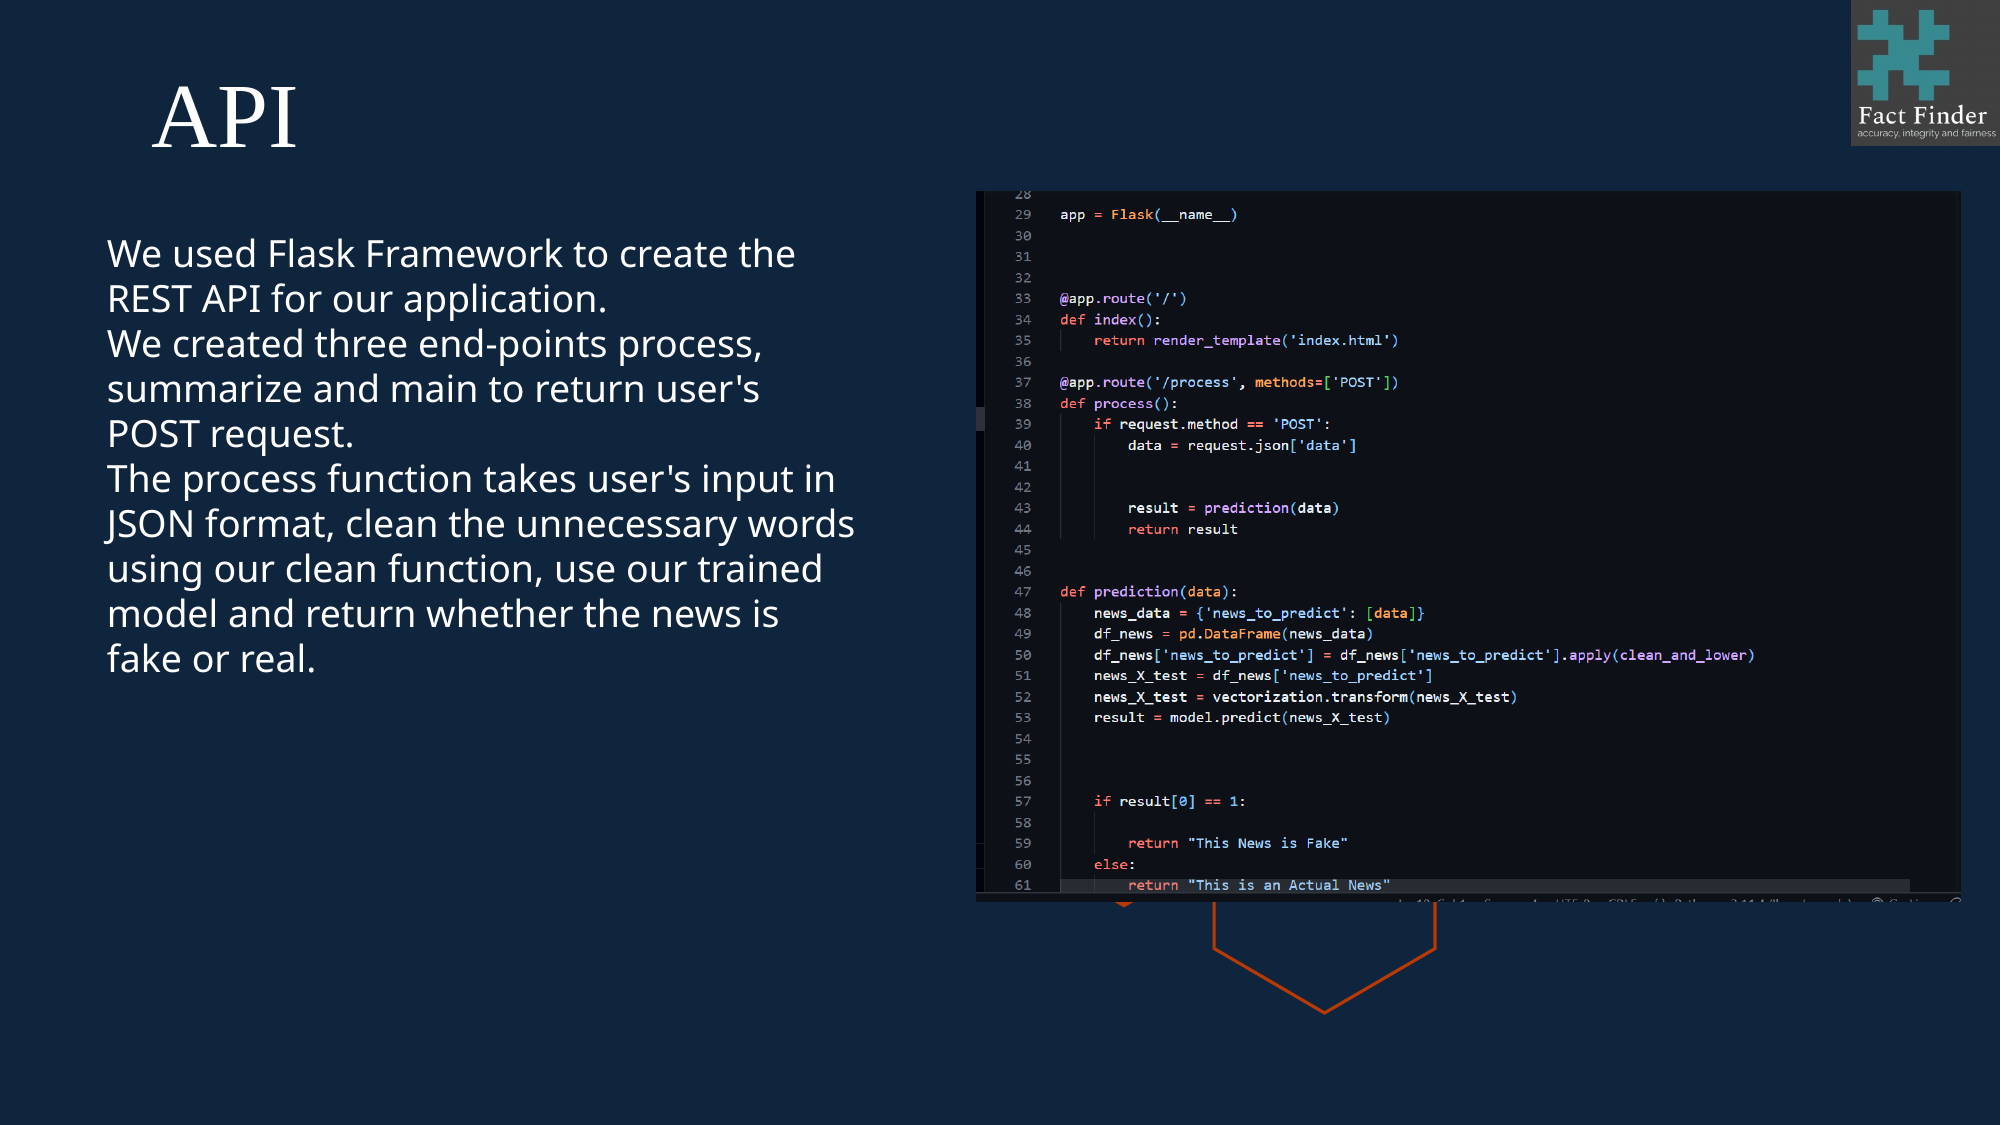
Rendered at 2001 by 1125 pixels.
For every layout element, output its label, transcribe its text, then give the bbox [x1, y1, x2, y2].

text_box API [136, 48, 1606, 174]
picture [1851, 0, 2000, 146]
picture [976, 191, 1961, 902]
text_box We used Flask Framework to create the REST API for our application. We created three end-points process, summarize and main to return user's POST request. The process function takes user's input in JSON format, clean the unnecessary words using our clean function, use our trained model and return whether the news is fake or real. [91, 222, 877, 688]
